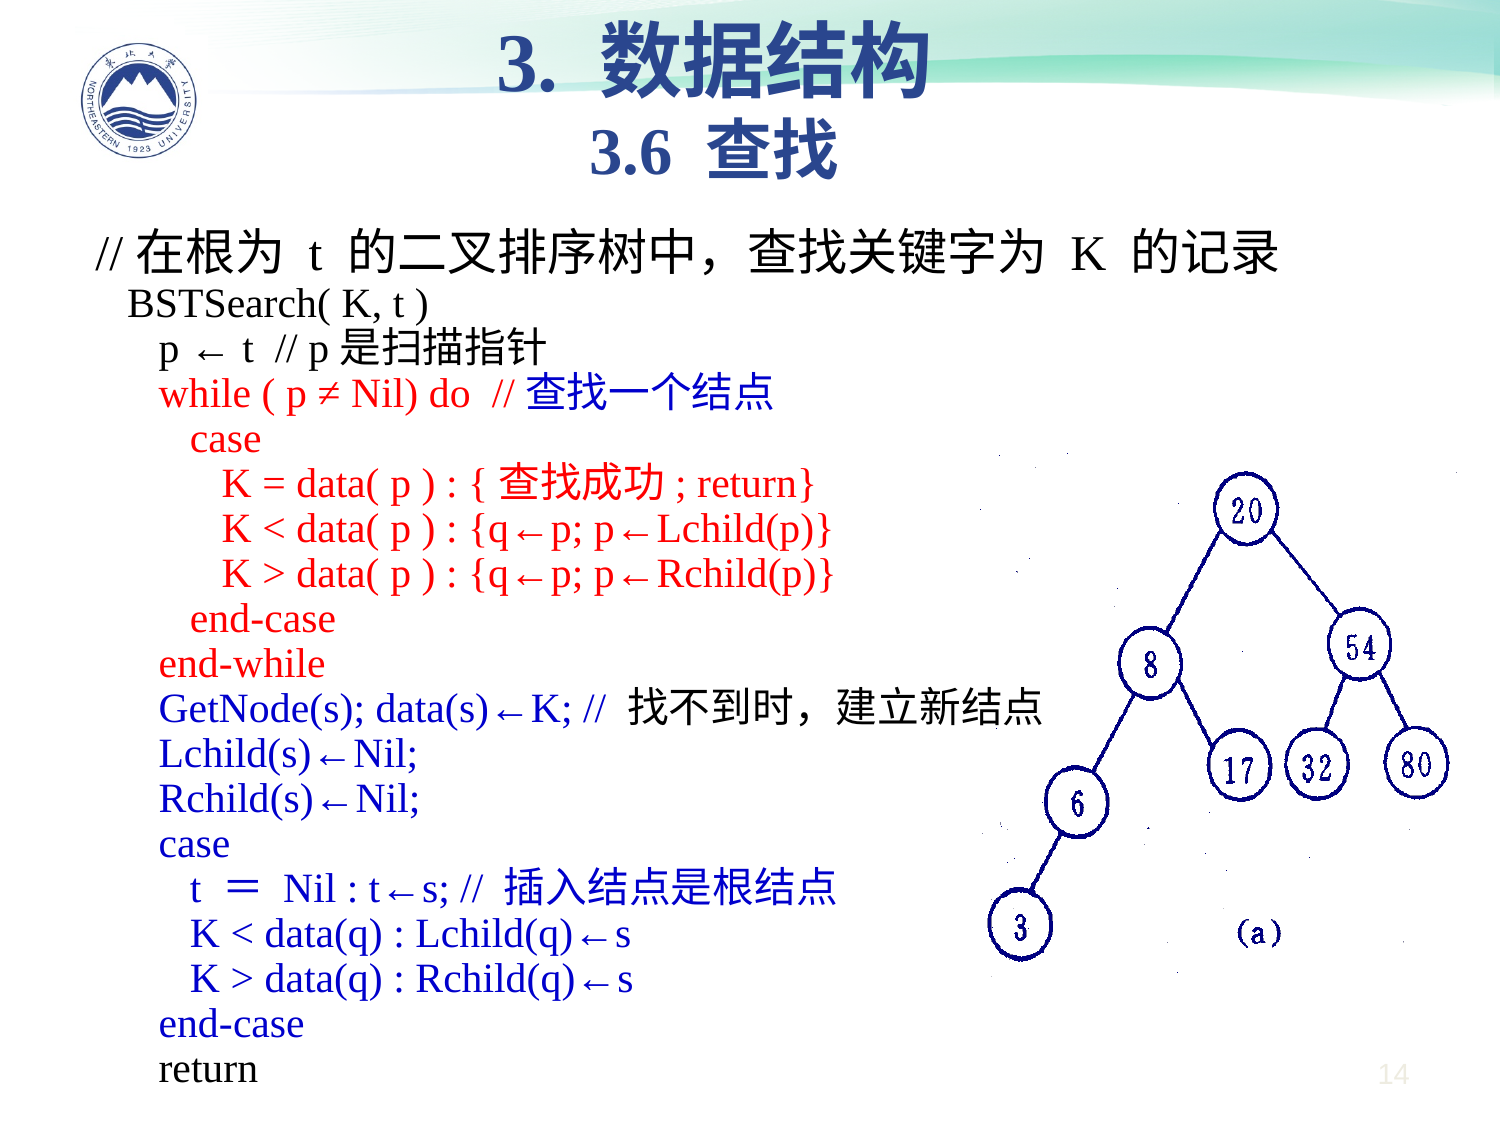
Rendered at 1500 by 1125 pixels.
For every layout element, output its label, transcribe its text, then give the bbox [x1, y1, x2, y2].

picture [0, 0, 1500, 1125]
text_box 3. 数据结构 3.6 查找 [76, 0, 1352, 196]
list //在根为 t 的二叉排序树中，查找关键字为 K 的记录 BSTSearch( K, t ) p ← t // p是扫描指针 while ( p ≠ Nil) do //查找一个结点 case K = data( p ) : {查找成功; return} K < data( p ) : {q←p; p←Lchild(p)} K > data( p ) : {q←p; p←Rchild(p)} end-case end-while GetNode(s); data(s)←K; // 找不到时，建立新结点 Lchild(s)←Nil; Rchild(s)←Nil; case t ＝ Nil : t←s; // 插入结点是根结点 K < data(q) : Lchild(q)←s K > data(q) : Rchild(q)←s end-case return [80, 219, 1500, 1125]
slide_number 14 [1074, 1042, 1425, 1103]
picture [974, 444, 1465, 977]
